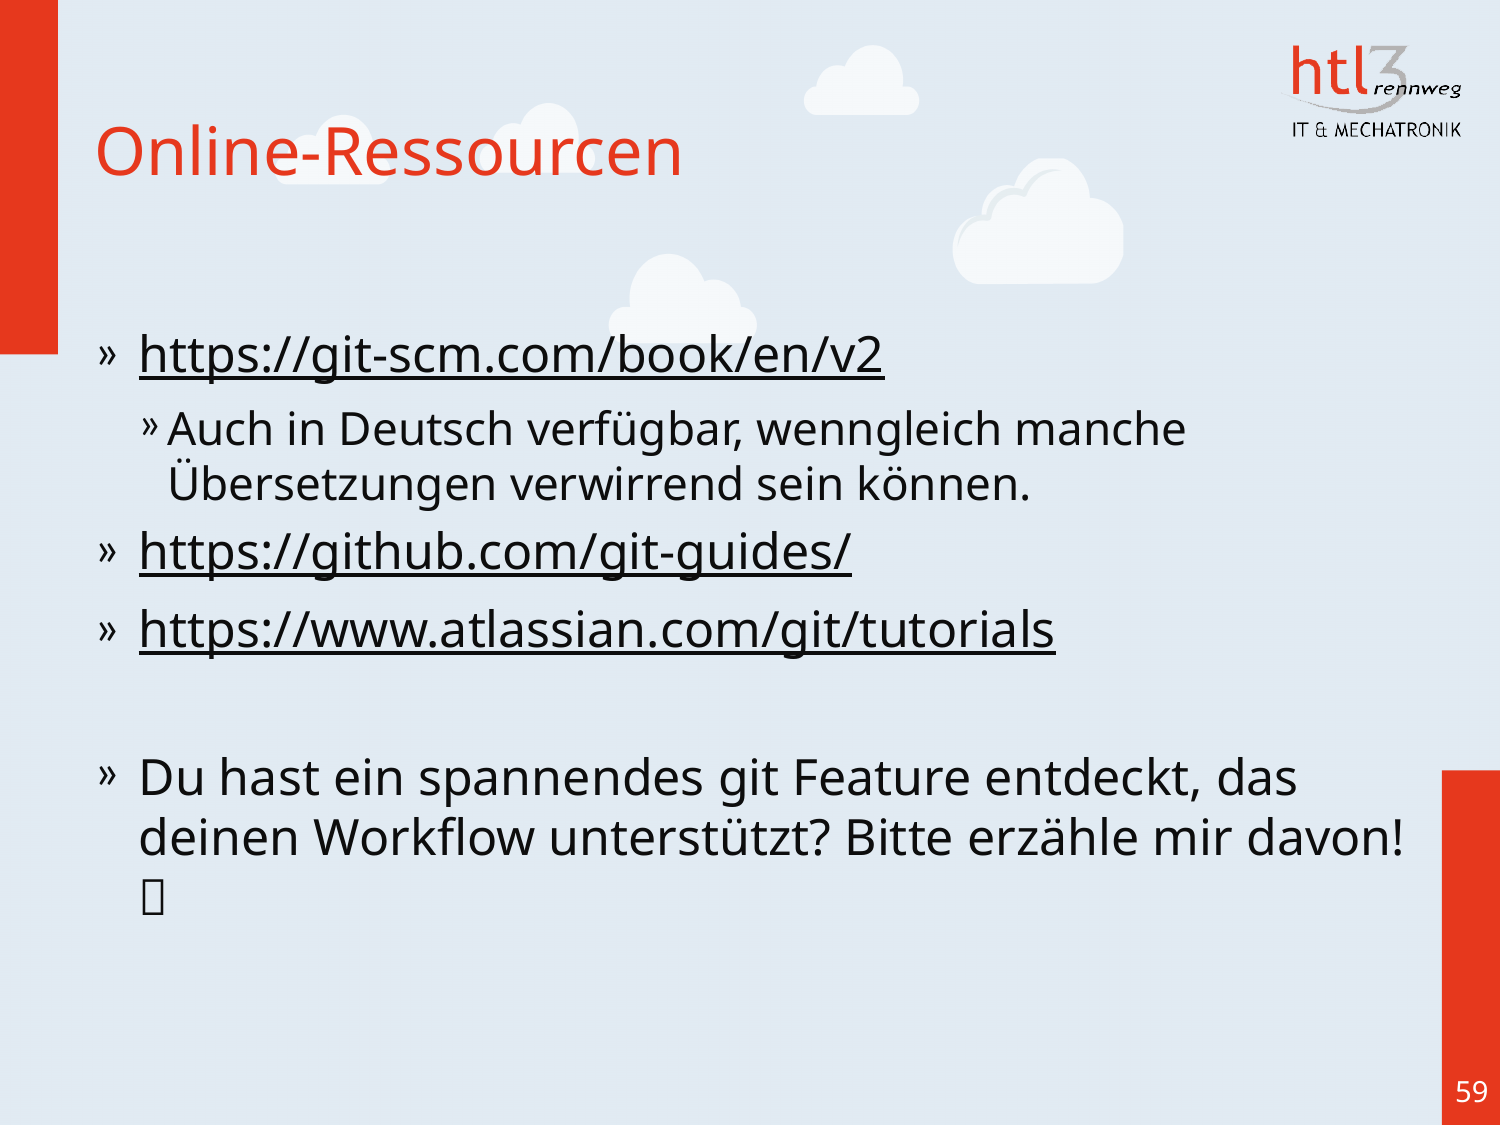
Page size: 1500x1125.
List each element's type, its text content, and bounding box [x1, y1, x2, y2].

picture [0, 0, 1500, 1125]
title Online-Ressourcen [79, 101, 1282, 197]
list https://git-scm.com/book/en/v2 Auch in Deutsch verfügbar, wenngleich manche Übersetzungen verwirrend sein können. https://github.com/git-guides/ https://www.atlassian.com/git/tutorials Du hast ein spannendes git Feature entdeckt, das deinen Workflow unterstützt? Bitte erzähle mir davon!  [79, 314, 1459, 1034]
